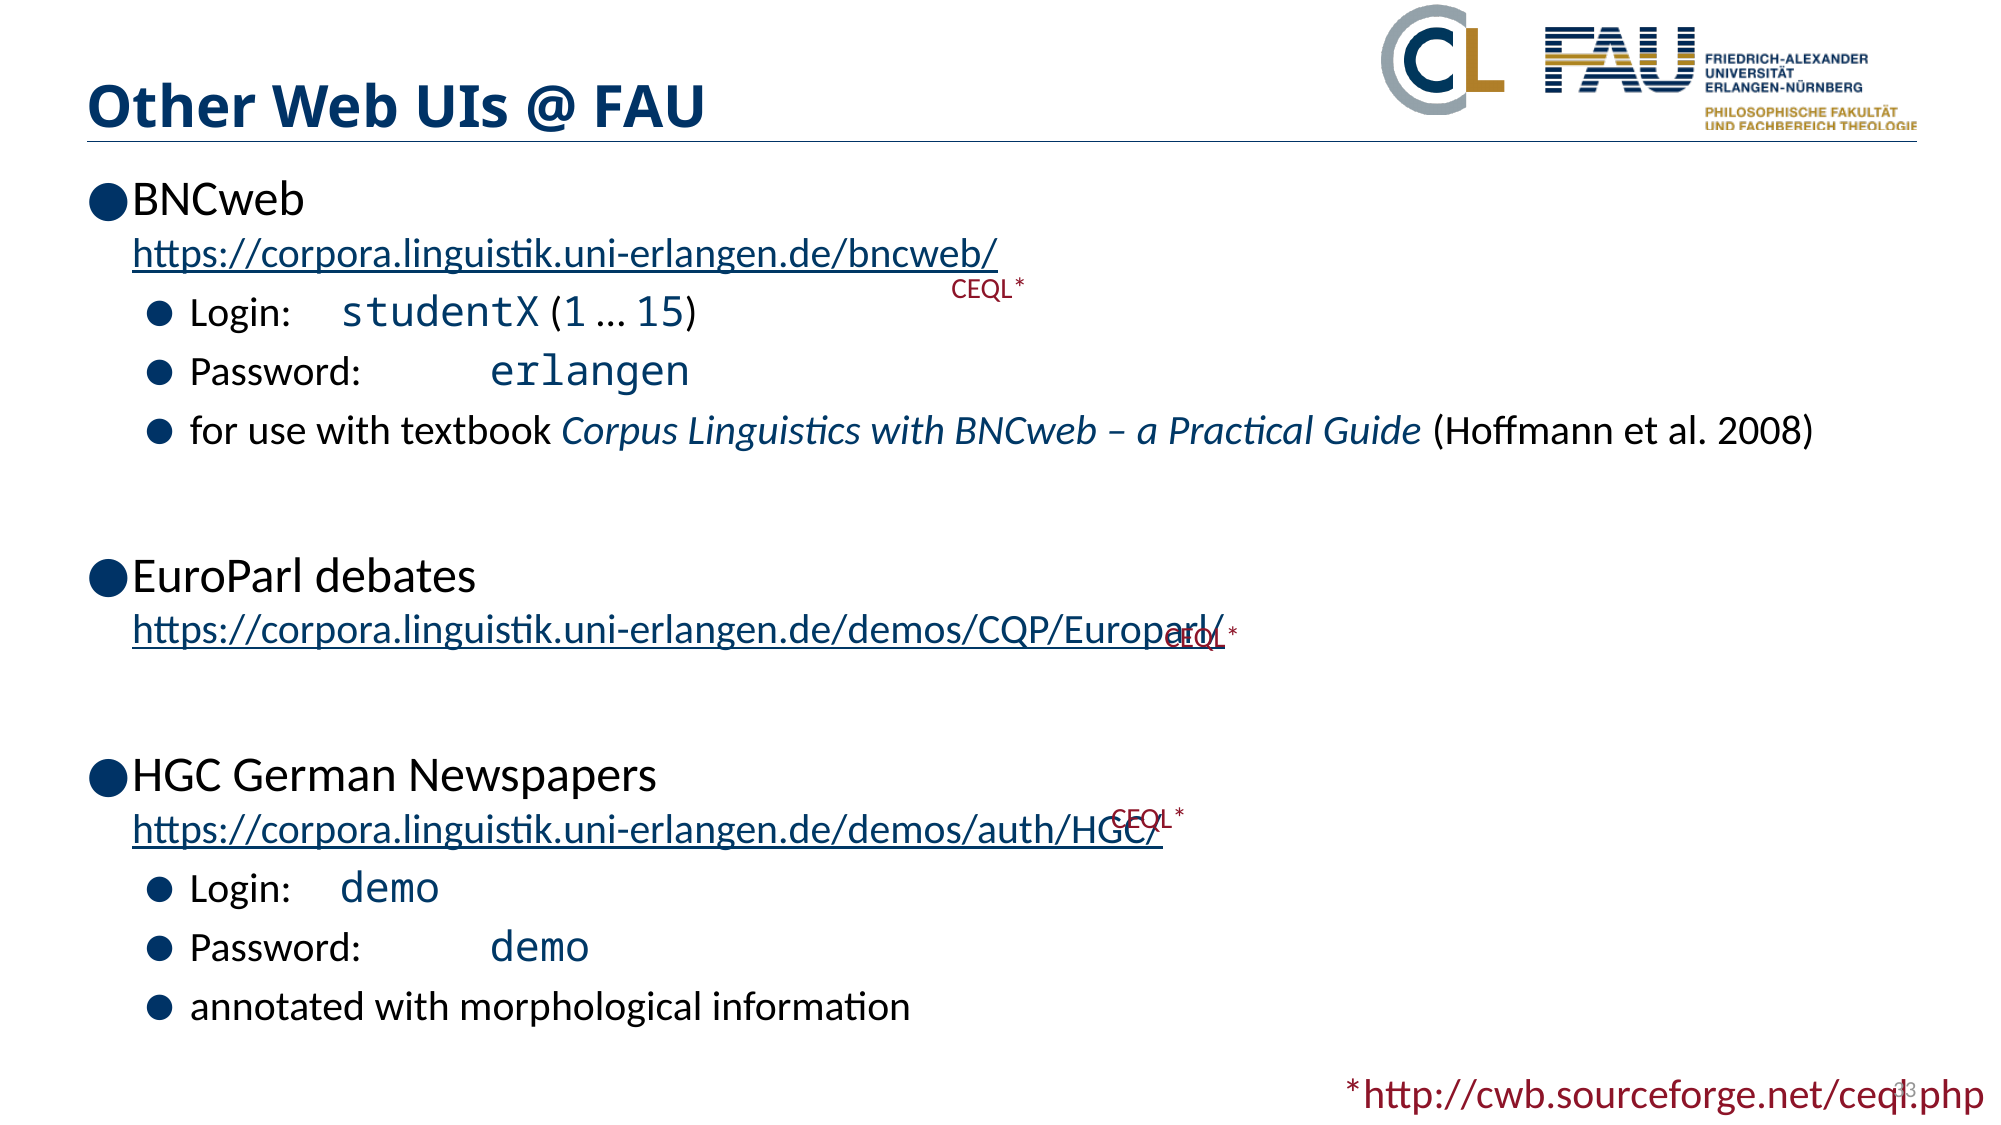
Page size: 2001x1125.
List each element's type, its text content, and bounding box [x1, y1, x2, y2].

title Other Web UIs @ FAU [86, 20, 1354, 139]
text_box *http://cwb.sourceforge.net/ceql.php [1917, 1059, 2000, 1125]
text_box CEQL* [908, 269, 1028, 305]
text_box CEQL* [1121, 618, 1241, 654]
slide_number 33 [1818, 1051, 1917, 1125]
text_box *http://cwb.sourceforge.net/ceql.php [1154, 1059, 1818, 1125]
text_box CEQL* [1068, 799, 1187, 835]
list BNCweb https://corpora.linguistik.uni-erlangen.de/bncweb/ Login: studentX (1 … 15) Password: erlangen for use with textbook Corpus Linguistics with BNCweb – a Practical Guide (Hoffmann et al. 2008) EuroParl debates https://corpora.linguistik.uni-erlangen.de/demos/CQP/Europarl/ HGC German Newspapers https://corpora.linguistik.uni-erlangen.de/demos/auth/HGC/ Login: demo Password: demo annotated with morphological information [86, 165, 1917, 1052]
